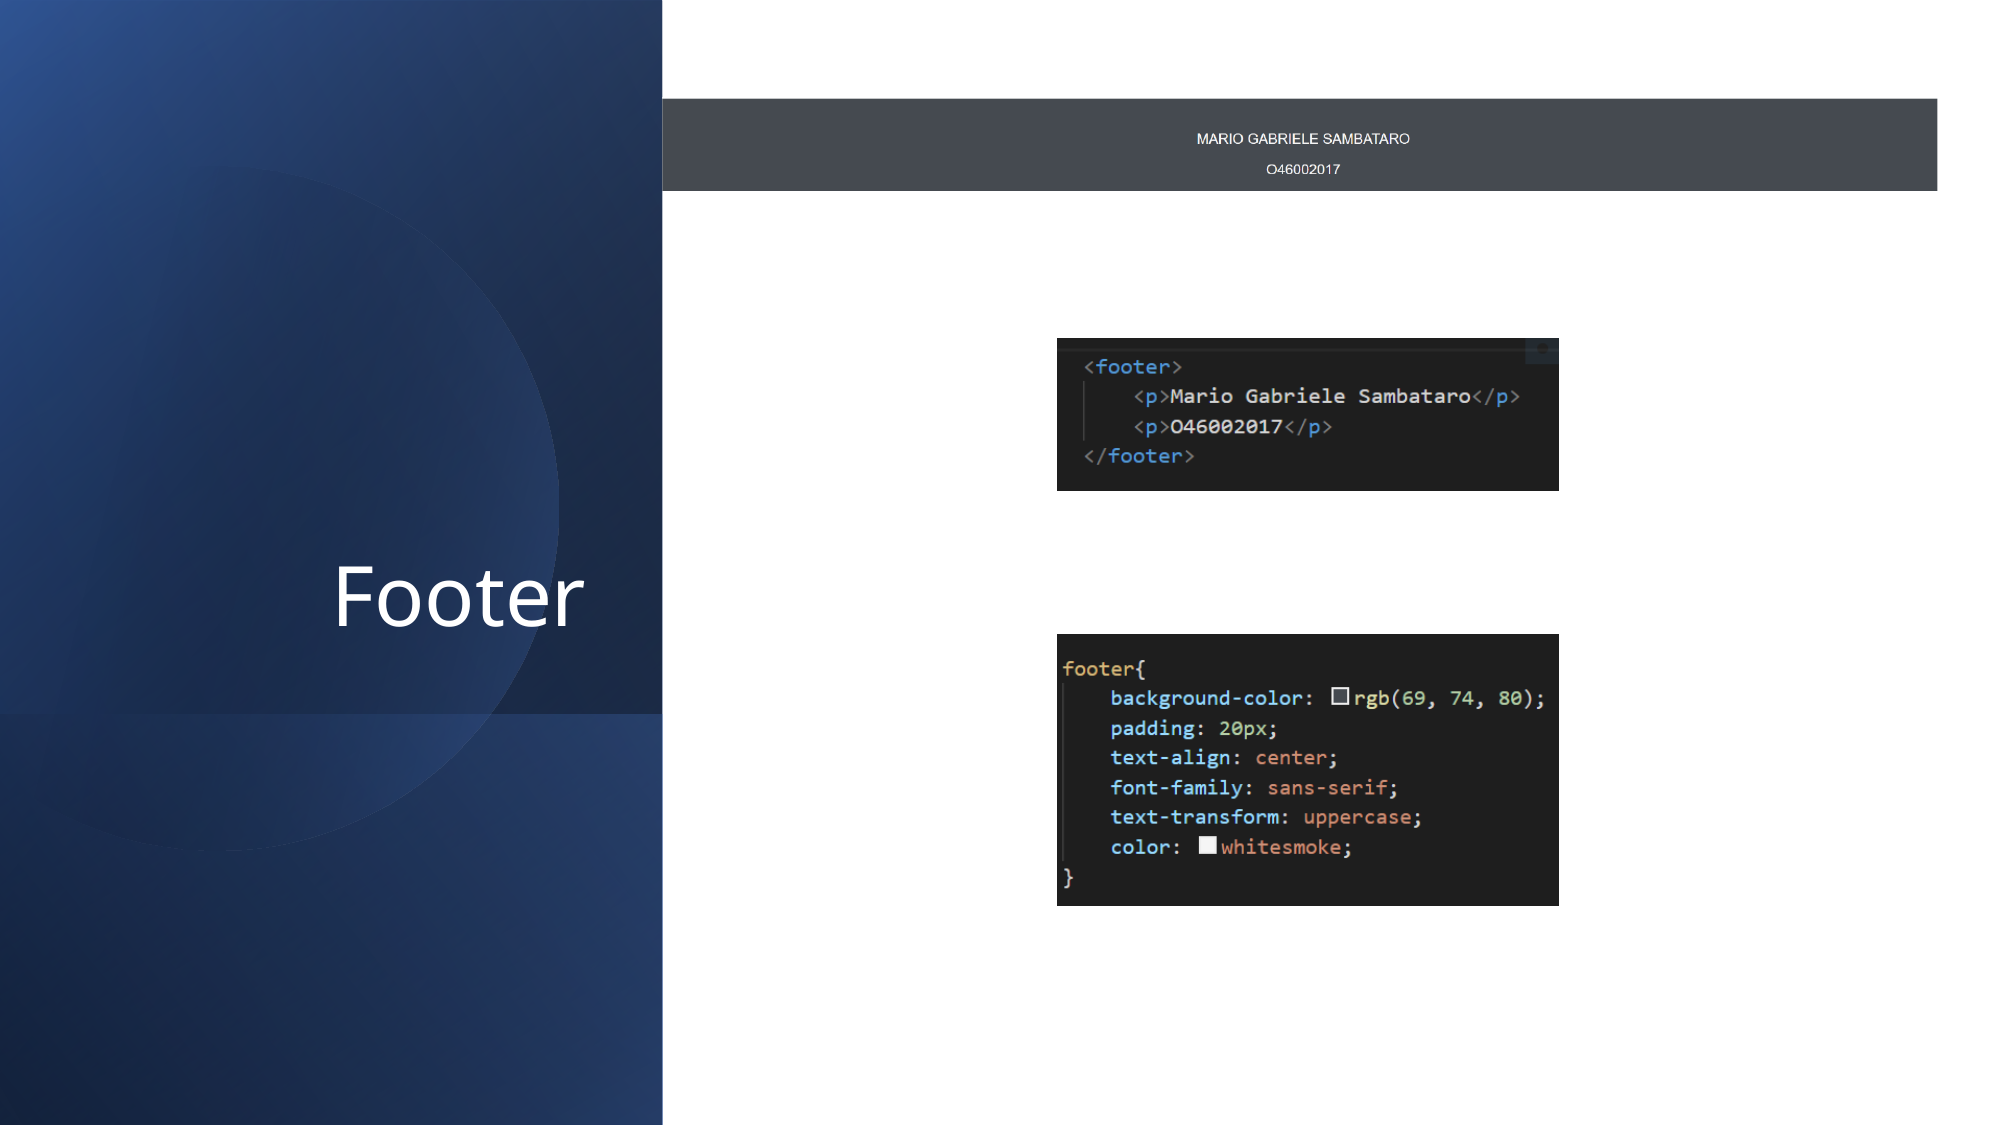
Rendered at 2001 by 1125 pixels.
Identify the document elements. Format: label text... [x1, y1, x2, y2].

picture [1057, 634, 1560, 906]
text_box [663, 0, 2000, 1125]
picture [662, 97, 1938, 191]
title Footer [76, 96, 602, 652]
text_box [0, 0, 663, 1124]
picture [1057, 338, 1560, 491]
